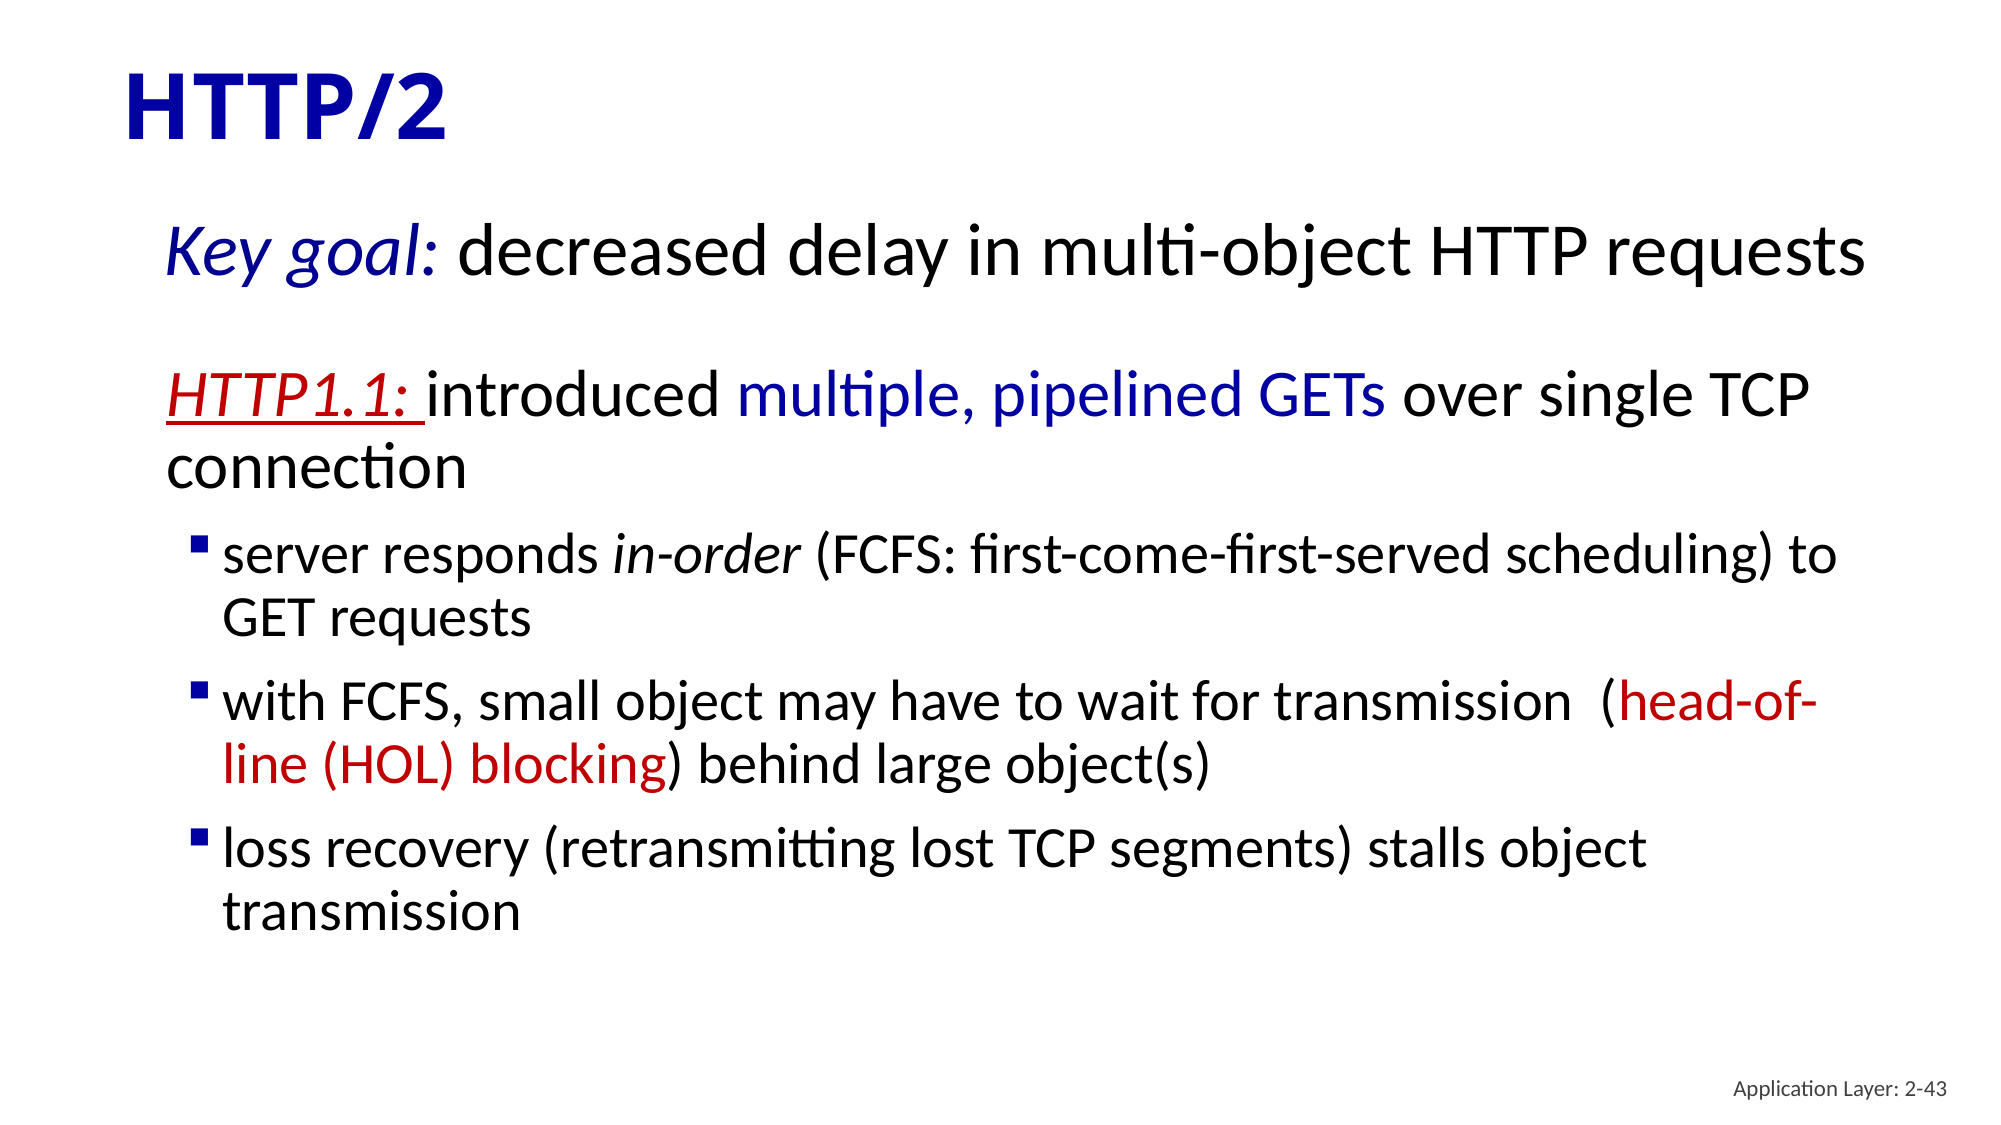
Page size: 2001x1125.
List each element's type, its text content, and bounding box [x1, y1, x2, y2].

title HTTP/2 [106, 36, 1832, 184]
slide_number Application Layer: 2-43 [1512, 1056, 1963, 1117]
text_box Key goal: decreased delay in multi-object HTTP requests [93, 202, 1918, 286]
text_box HTTP1.1: introduced multiple, pipelined GETs over single TCP connection server responds in-order (FCFS: first-come-first-served scheduling) to GET requests with FCFS, small object may have to wait for transmission (head-of-line (HOL) blocking) behind large object(s) loss recovery (retransmitting lost TCP segments) stalls object transmission [150, 351, 1898, 997]
